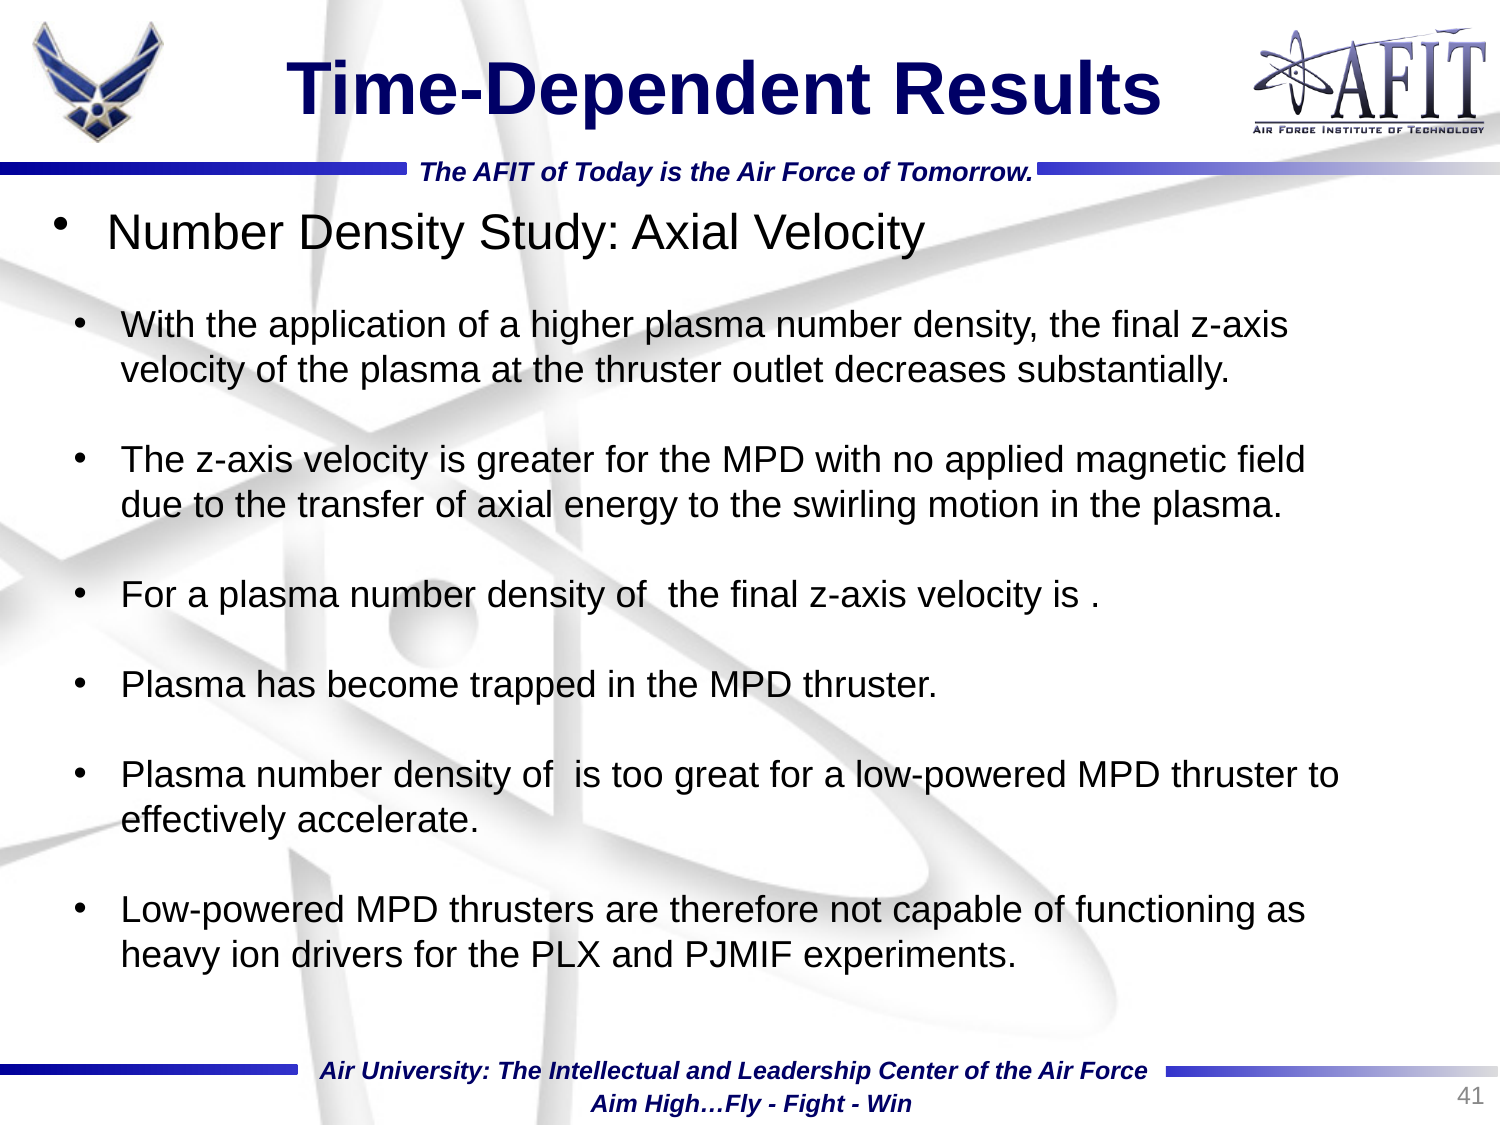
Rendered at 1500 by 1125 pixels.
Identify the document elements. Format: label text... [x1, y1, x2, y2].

picture [0, 0, 87, 162]
picture [994, 169, 1001, 179]
picture [916, 169, 923, 179]
picture [803, 169, 810, 179]
list Number Density Study: Axial Velocity [37, 192, 1338, 270]
picture [594, 169, 601, 179]
picture [0, 169, 1500, 1125]
picture [1363, 0, 1500, 162]
title Time-Dependent Results [87, 0, 1363, 169]
picture [610, 169, 616, 179]
slide_number 41 [1149, 1065, 1500, 1125]
picture [868, 169, 875, 179]
picture [957, 169, 964, 179]
picture [545, 169, 552, 179]
